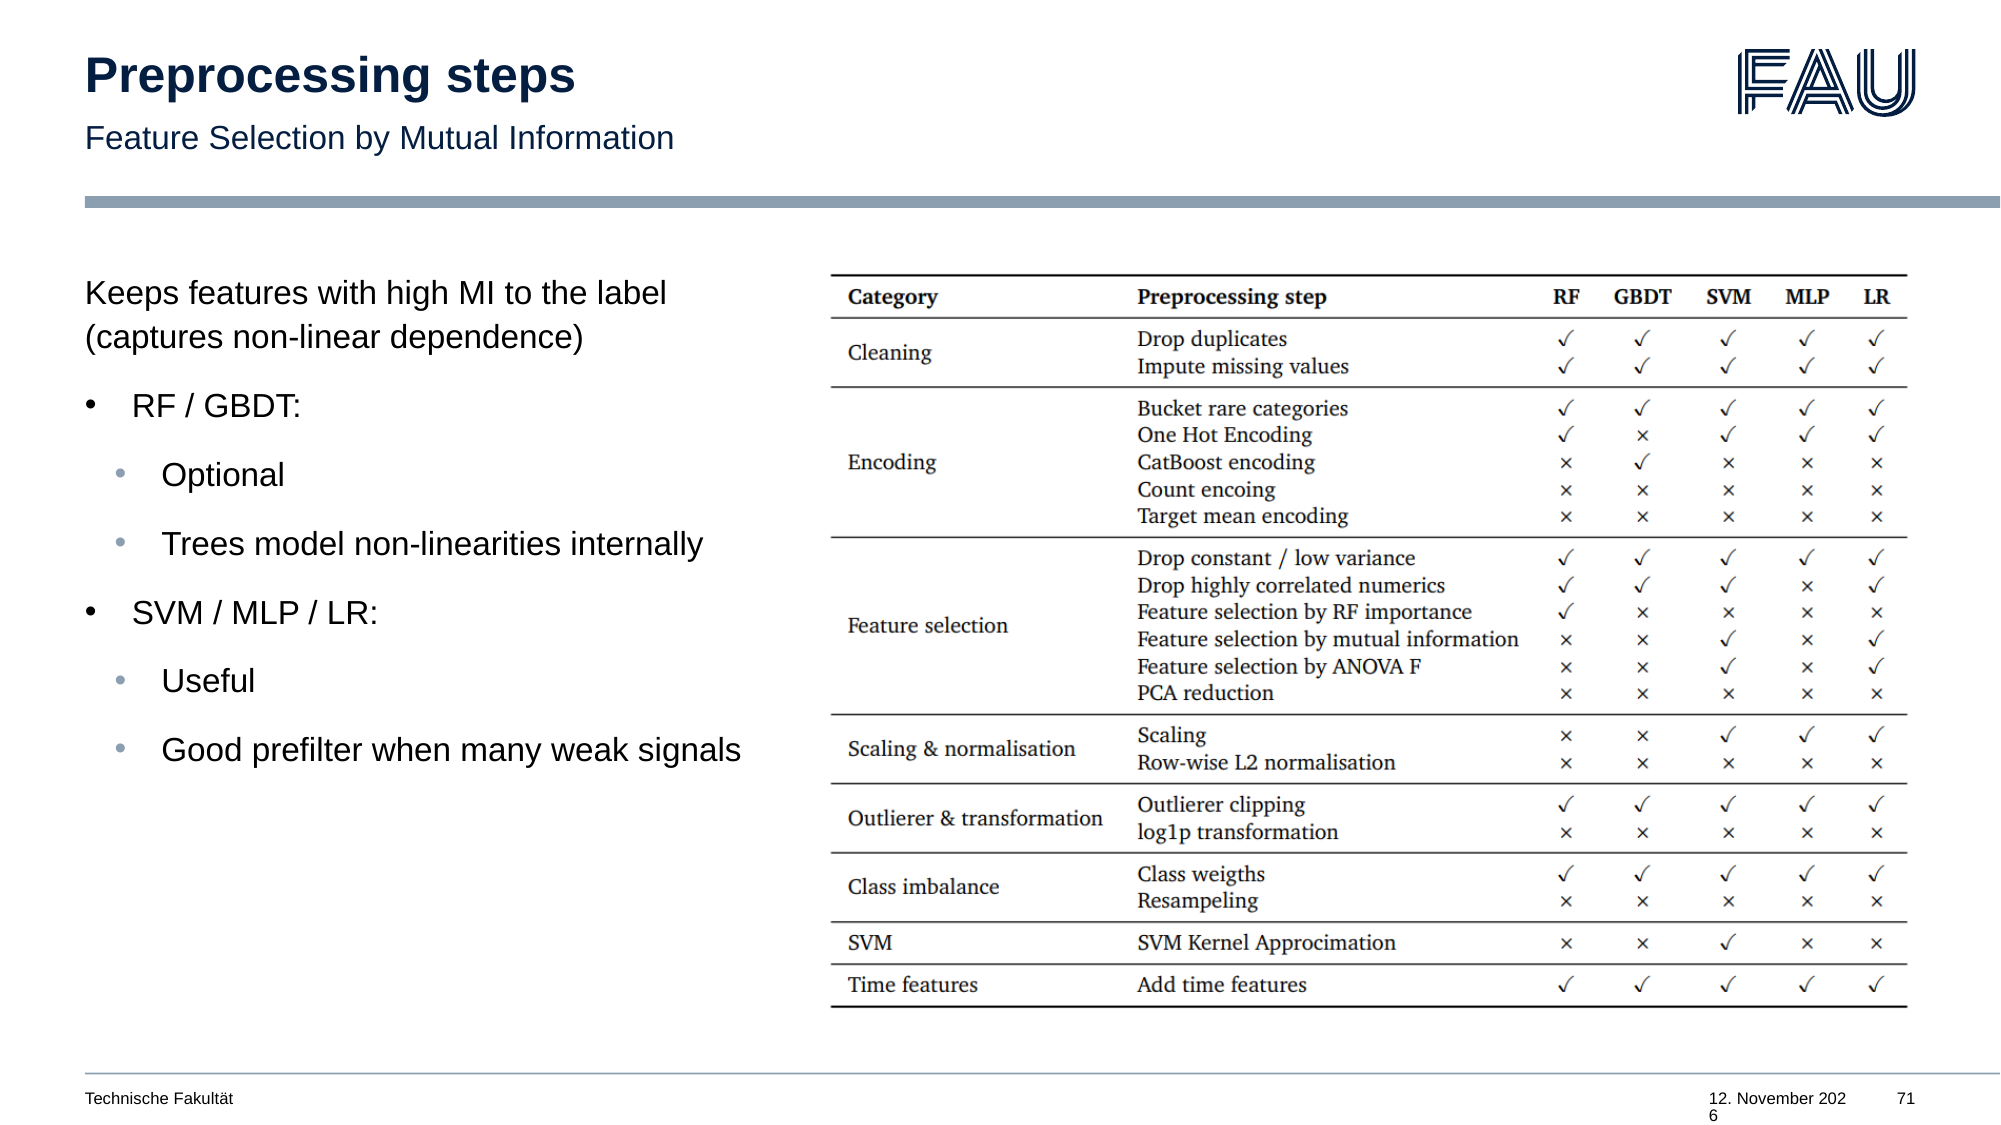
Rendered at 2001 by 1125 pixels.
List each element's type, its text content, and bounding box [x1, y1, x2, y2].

footer Technische Fakultät [85, 1088, 983, 1109]
list Keeps features with high MI to the label (captures non-linear dependence) RF / GBDT: Optional Trees model non-linearities internally SVM / MLP / LR: Useful Good prefilter when many weak signals [85, 267, 825, 1018]
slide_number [1708, 1088, 1849, 1109]
picture [824, 267, 1916, 1013]
title Preprocessing steps [85, 49, 1208, 104]
slide_number 71 [1883, 1088, 1916, 1109]
list Feature Selection by Mutual Information [85, 112, 1208, 154]
